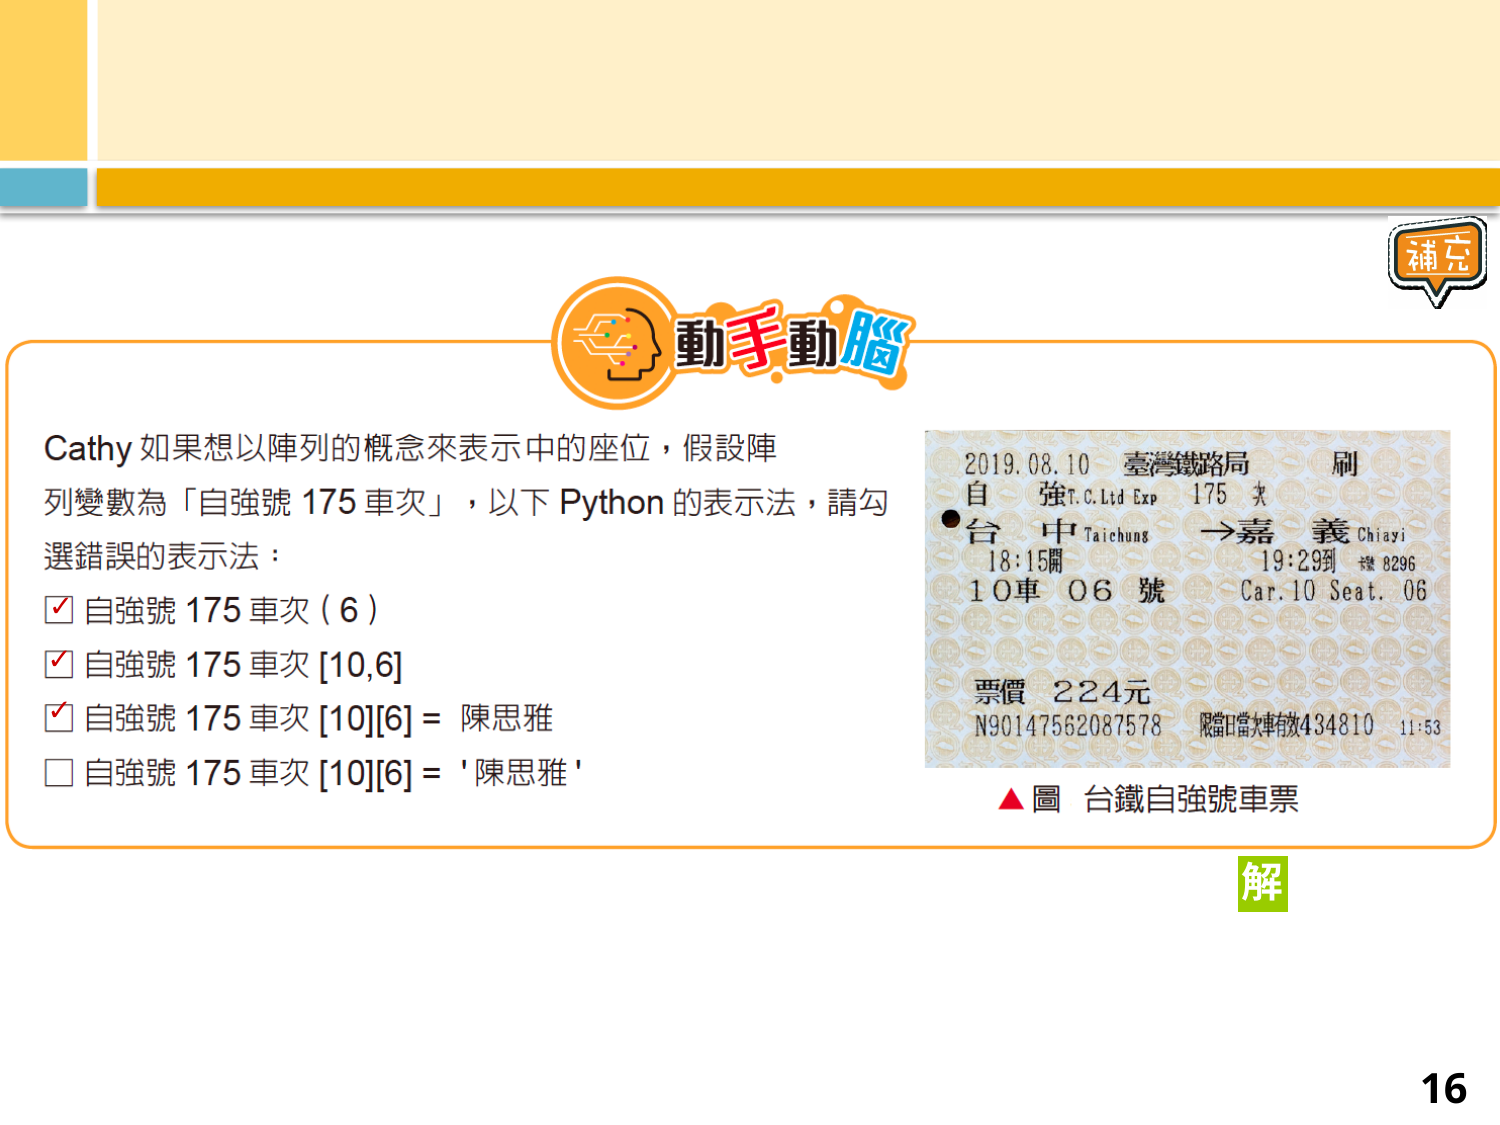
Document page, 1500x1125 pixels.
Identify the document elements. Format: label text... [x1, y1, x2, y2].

picture [0, 216, 1500, 857]
text_box 解 [1237, 866, 1288, 913]
